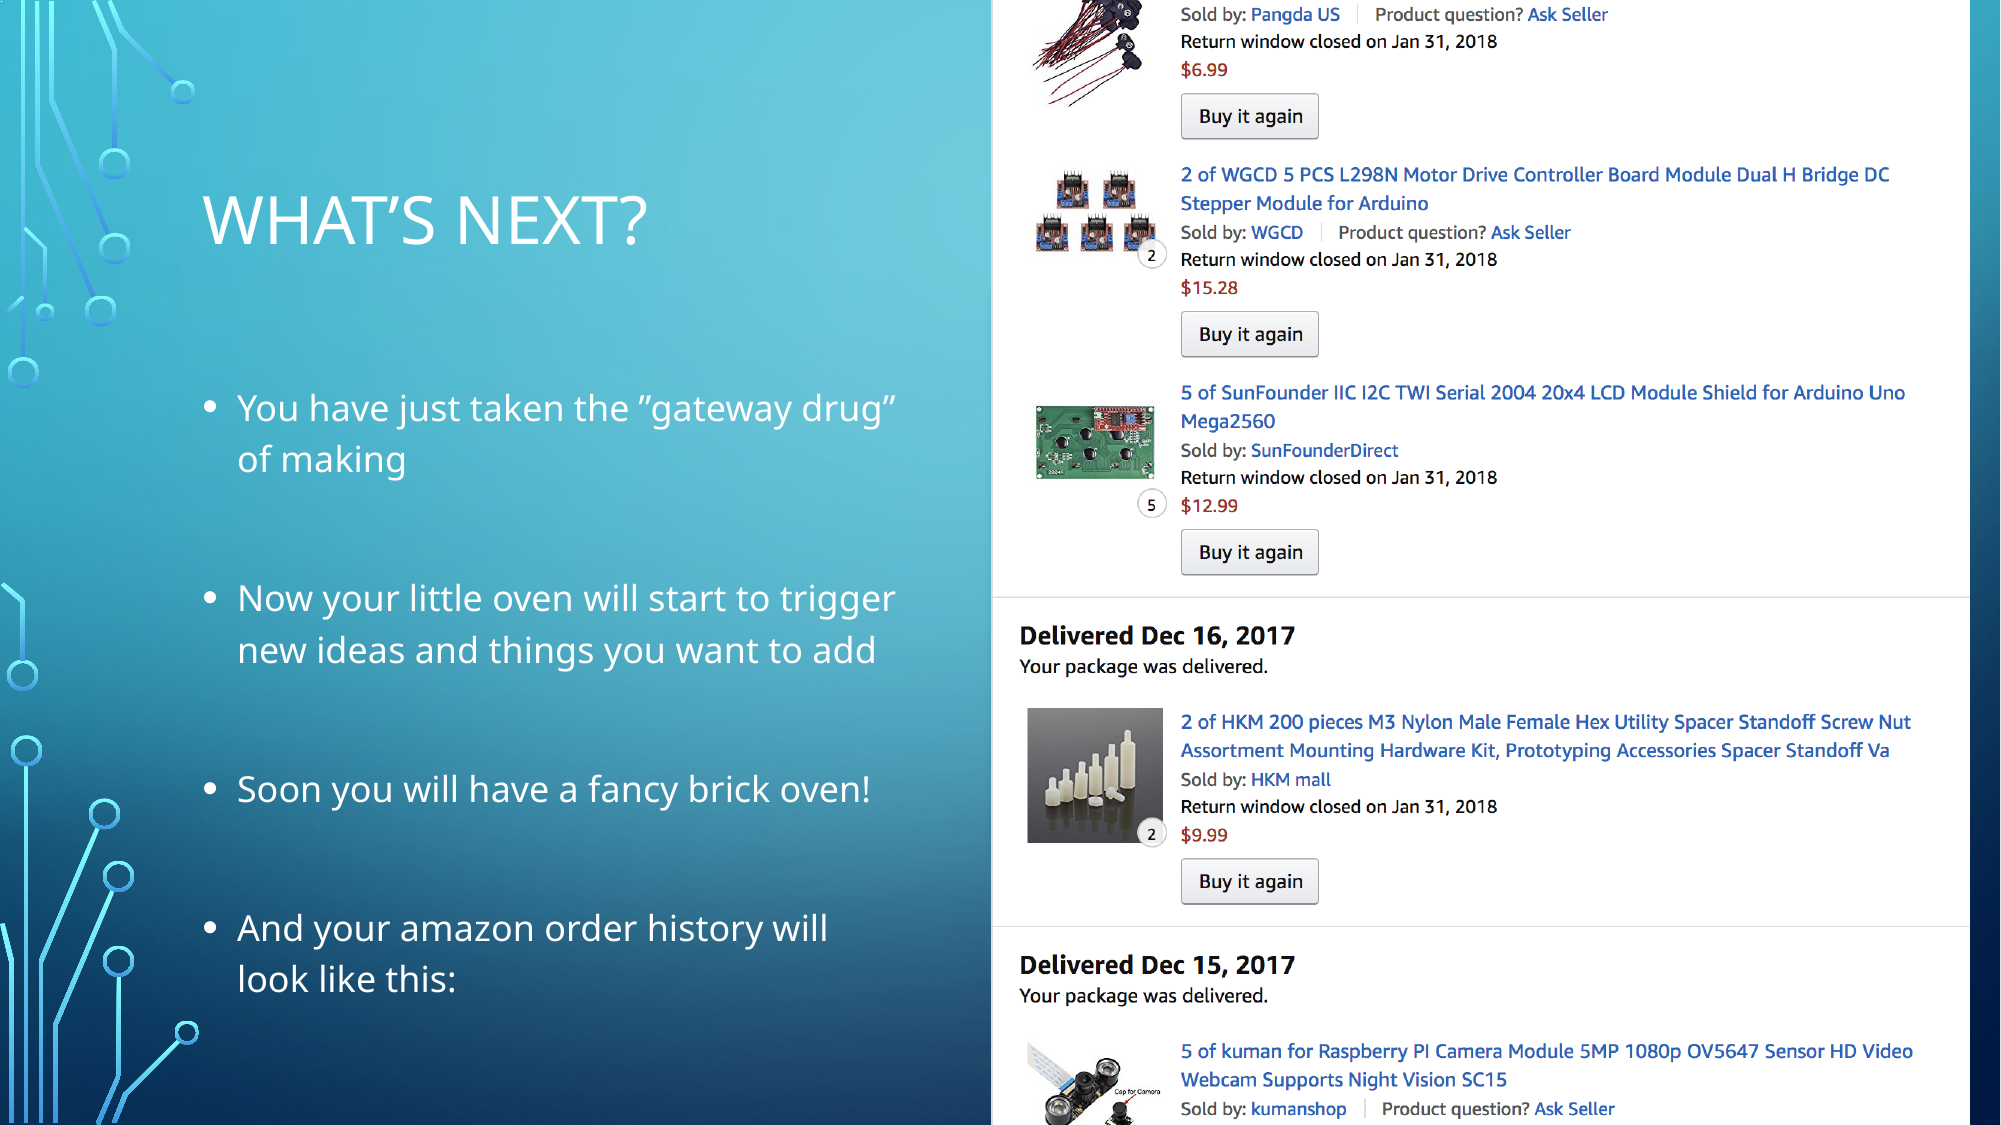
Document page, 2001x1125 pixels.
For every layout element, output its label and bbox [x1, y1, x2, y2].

picture [201, 0, 2000, 1125]
text_box [0, 0, 201, 1125]
